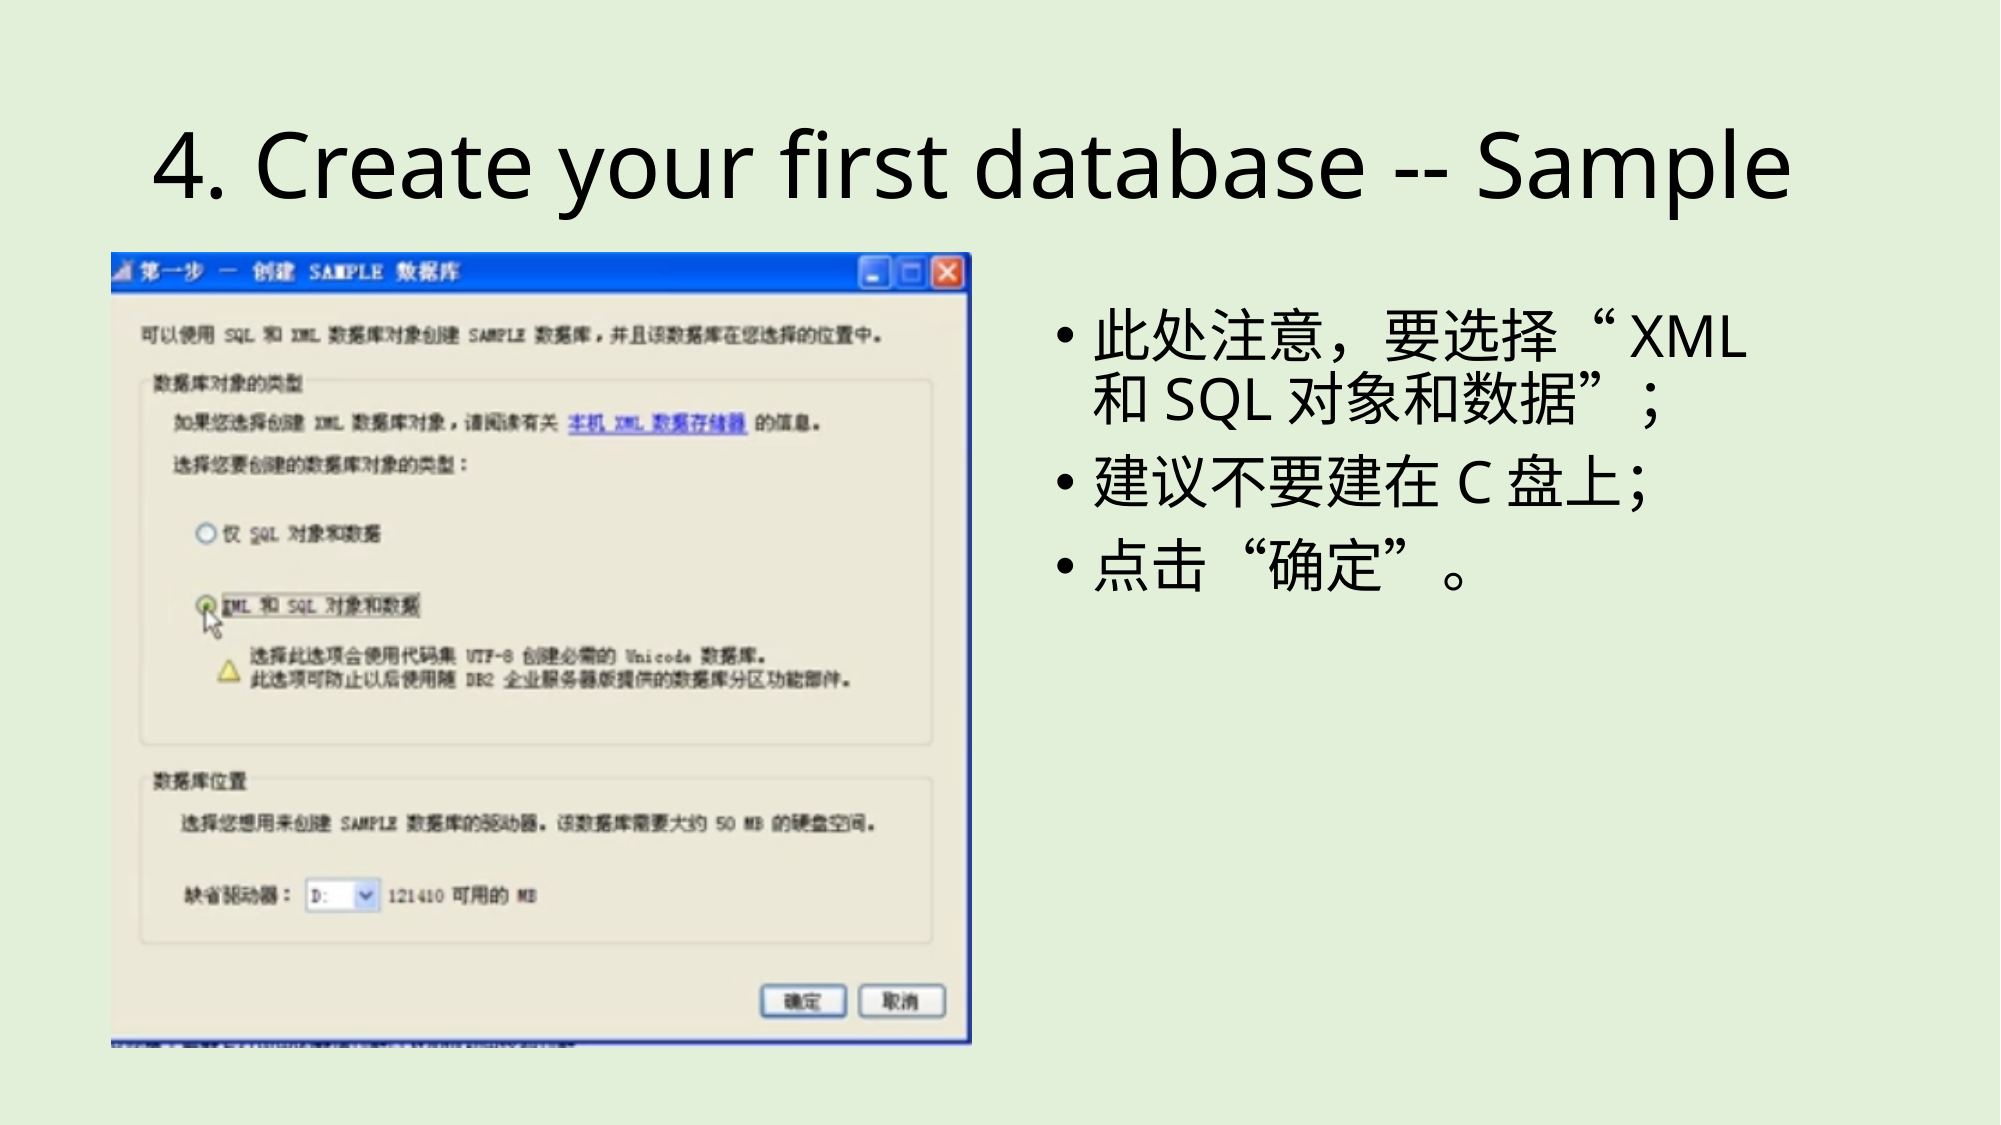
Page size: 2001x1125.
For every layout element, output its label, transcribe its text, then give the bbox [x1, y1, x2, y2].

list 此处注意，要选择“XML和SQL对象和数据”； 建议不要建在C盘上； 点击“确定”。 [1040, 299, 1813, 1014]
title 4. Create your first database -- Sample [137, 59, 1863, 278]
picture [111, 252, 972, 1049]
